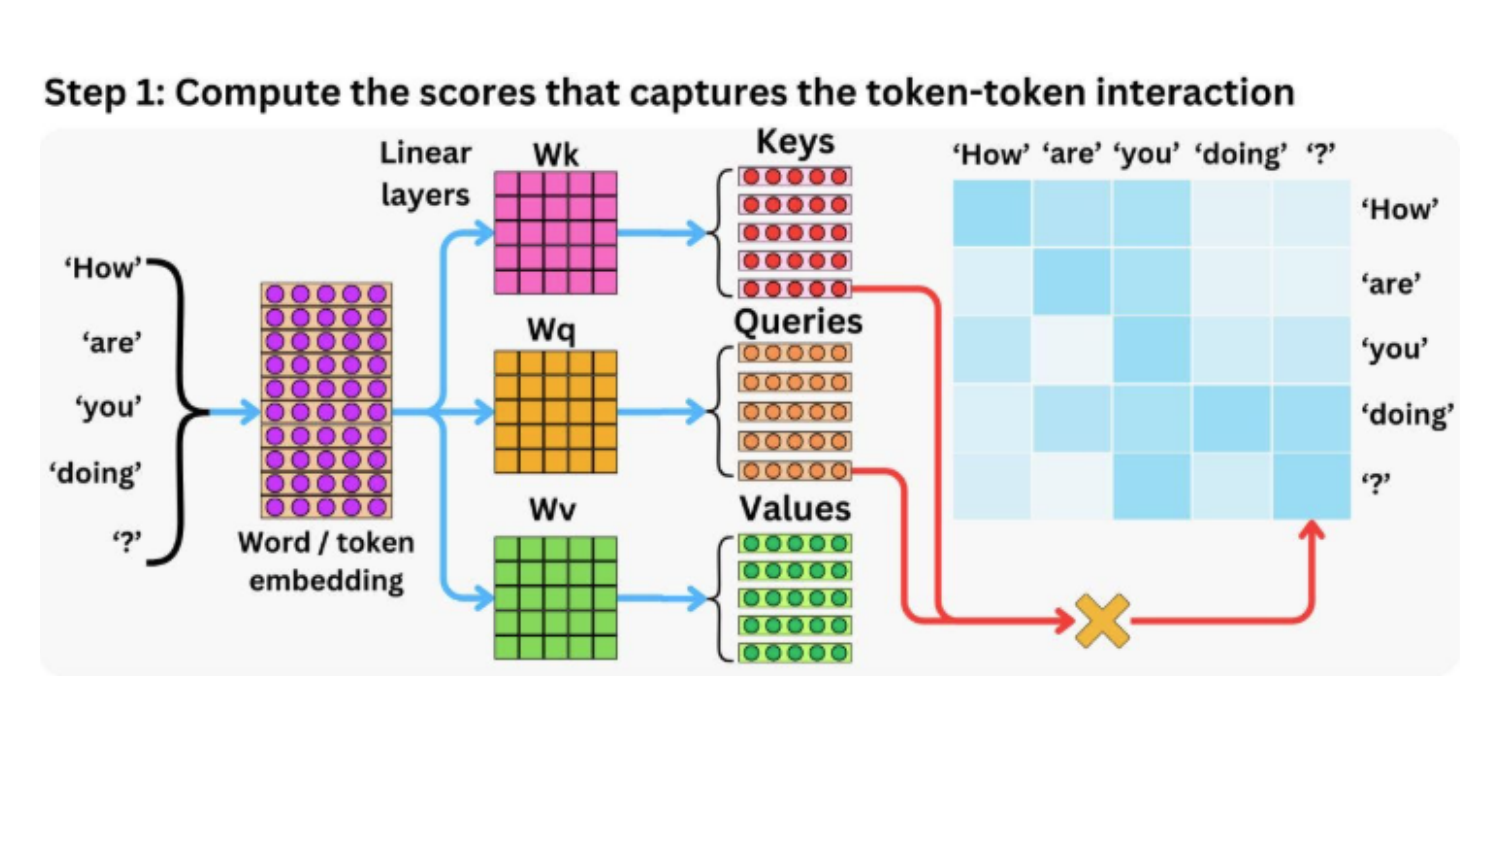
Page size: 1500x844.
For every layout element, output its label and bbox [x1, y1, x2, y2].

picture [40, 72, 1460, 676]
